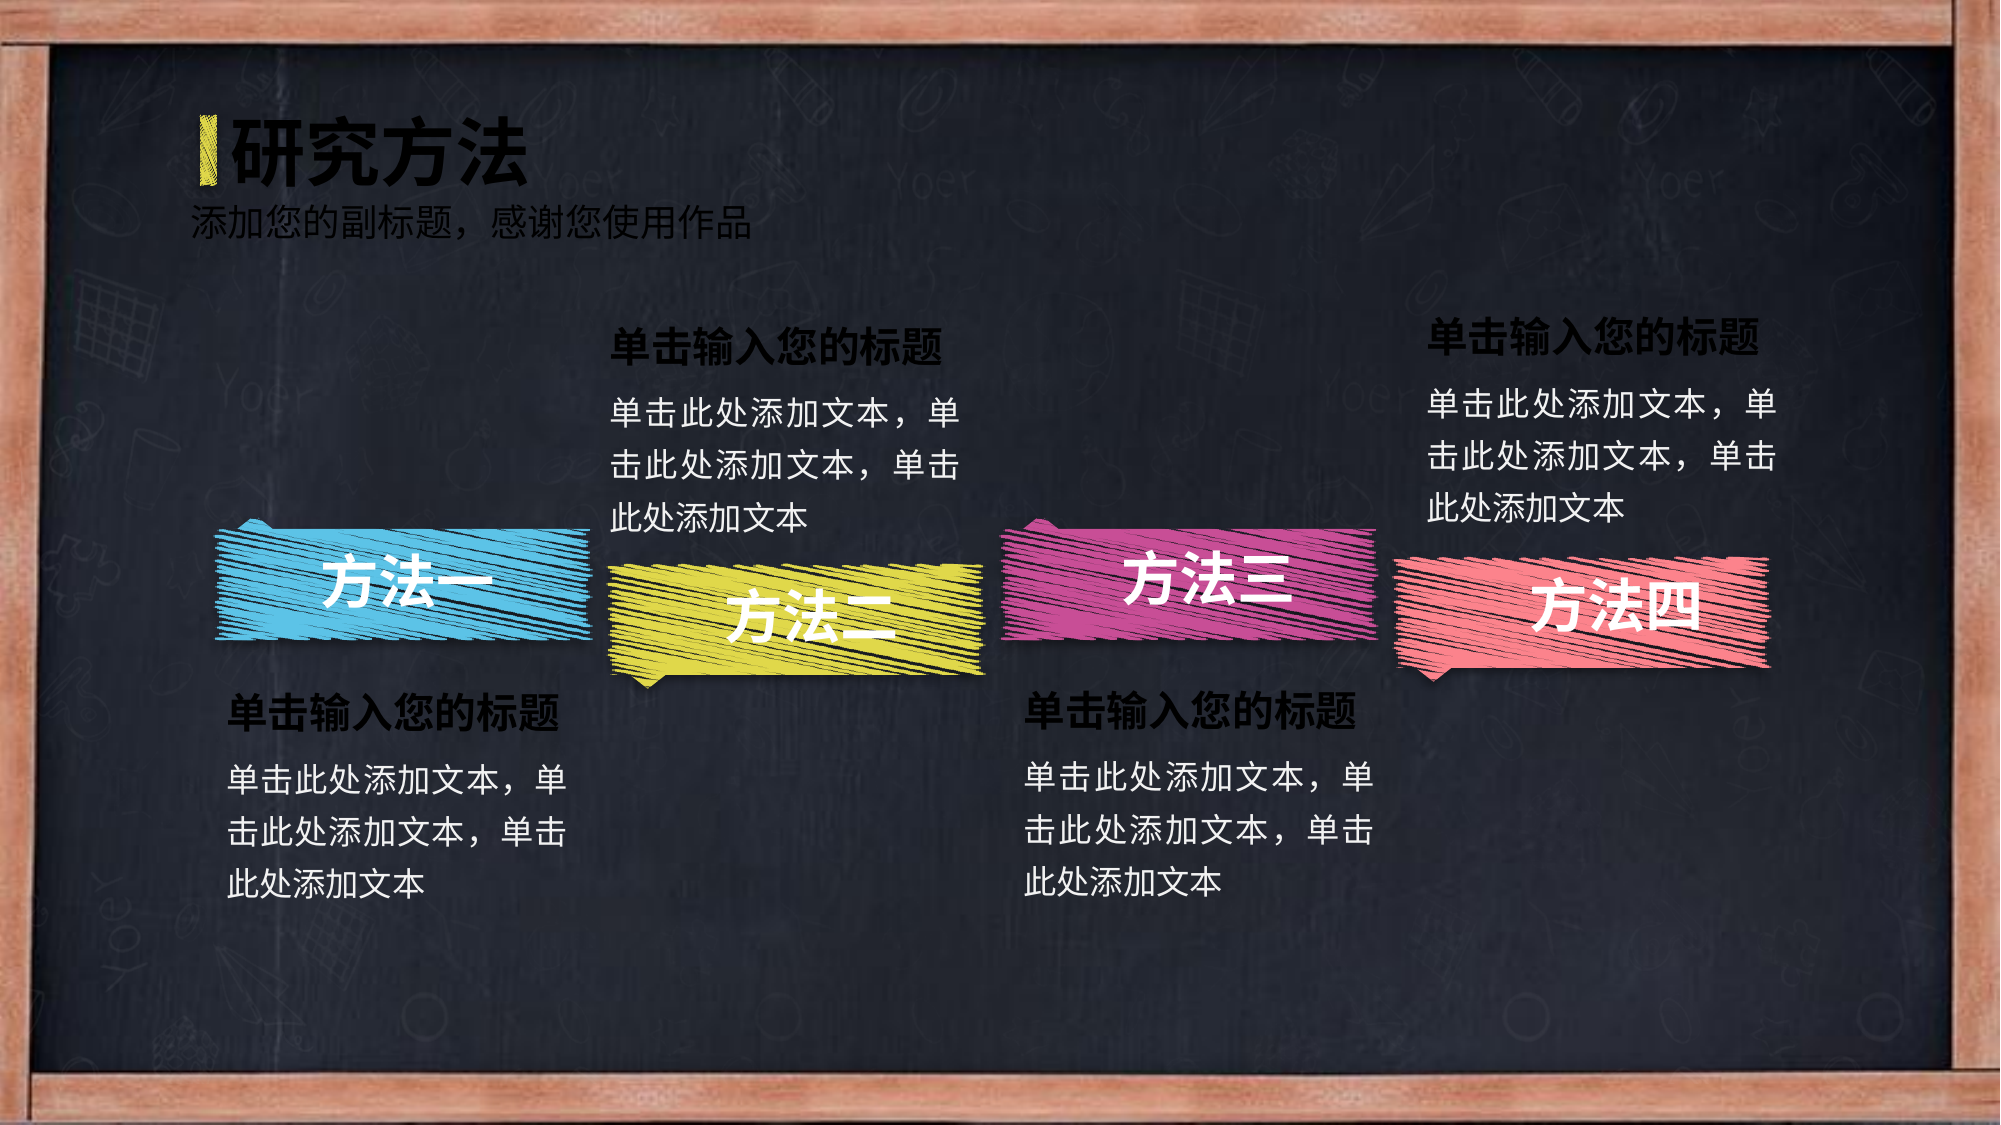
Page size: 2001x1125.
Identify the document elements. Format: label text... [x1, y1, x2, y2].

text_box 单击此处添加文本，单击此处添加文本，单击此处添加文本 [594, 372, 977, 515]
text_box 研究方法 [215, 97, 546, 191]
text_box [213, 515, 1772, 689]
picture [0, 0, 2000, 1125]
text_box 单击此处添加文本，单击此处添加文本，单击此处添加文本 [1008, 737, 1391, 909]
text_box 单击输入您的标题 [1411, 301, 1852, 369]
text_box 单击此处添加文本，单击此处添加文本，单击此处添加文本 [1411, 363, 1793, 535]
text_box 添加您的副标题，感谢您使用作品 [175, 191, 768, 252]
text_box 单击此处添加文本，单击此处添加文本，单击此处添加文本 [211, 739, 584, 911]
text_box 单击输入您的标题 [1008, 689, 1450, 743]
text_box [198, 113, 218, 186]
text_box 单击输入您的标题 [594, 310, 1036, 378]
text_box 单击输入您的标题 [211, 677, 652, 745]
